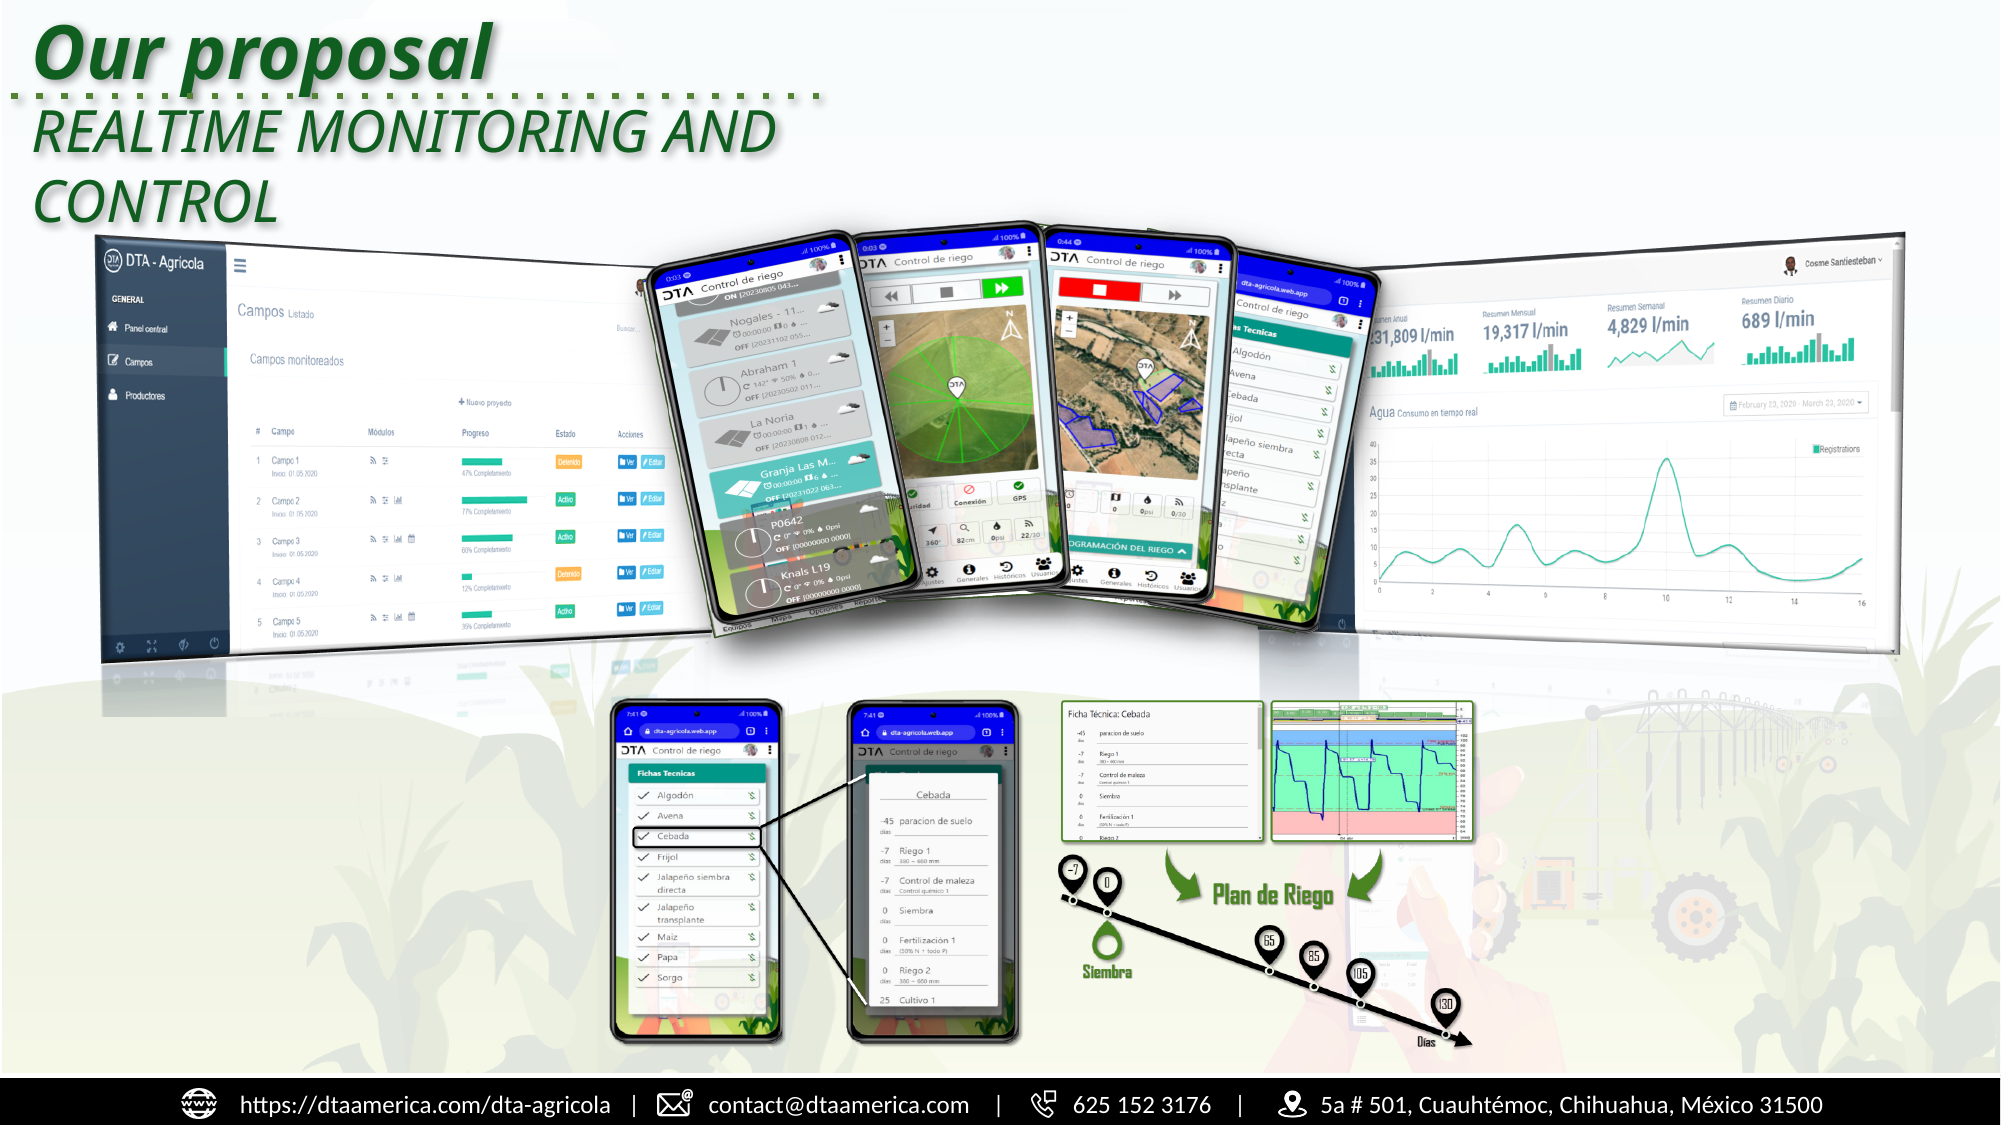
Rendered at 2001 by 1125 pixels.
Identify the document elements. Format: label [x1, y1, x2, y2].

picture [1278, 1090, 1307, 1118]
picture [1029, 1089, 1058, 1122]
picture [181, 1088, 217, 1119]
text_box [340, 0, 519, 190]
picture [657, 1083, 693, 1122]
text_box [93, 190, 1907, 717]
picture [606, 695, 1492, 1066]
